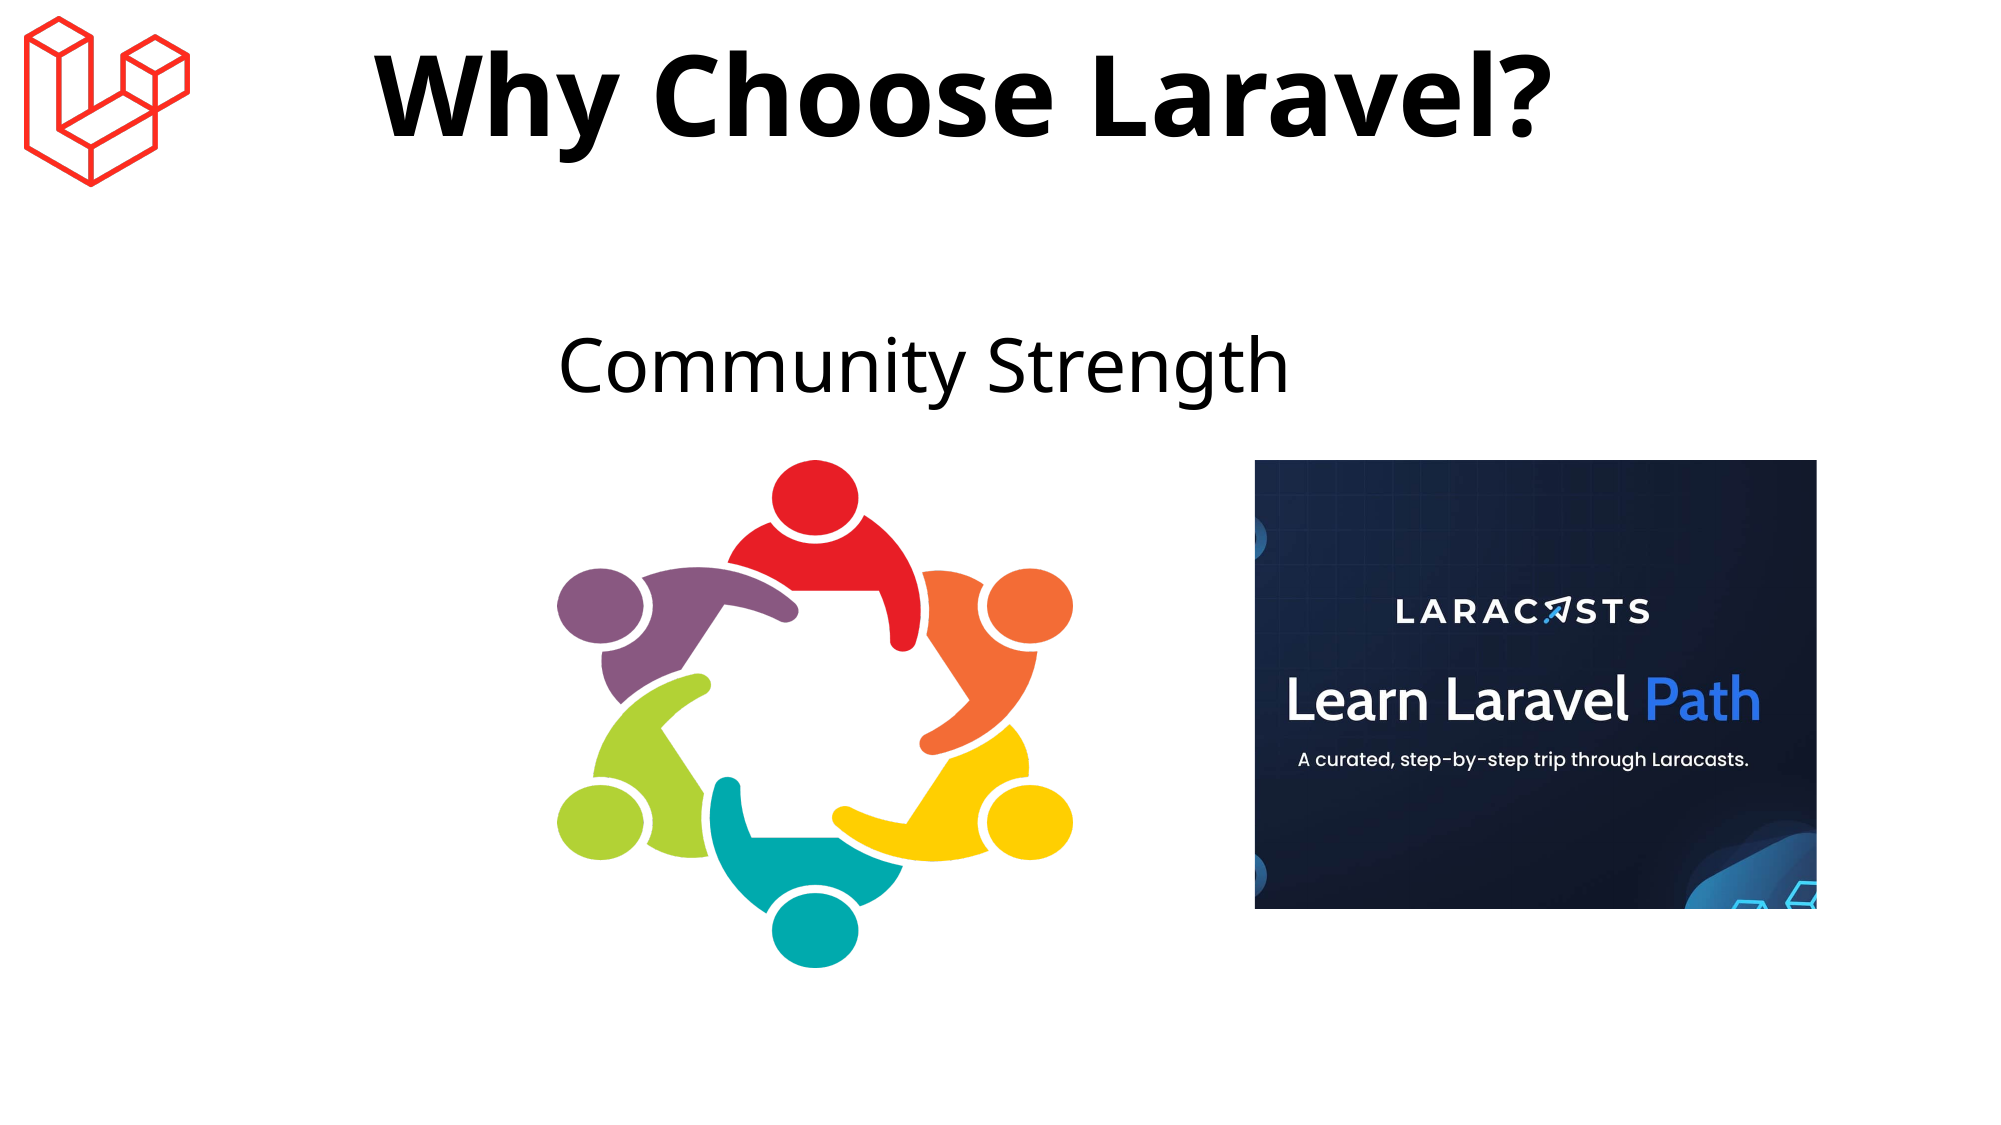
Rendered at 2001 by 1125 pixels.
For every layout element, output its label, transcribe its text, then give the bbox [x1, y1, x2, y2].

text_box Community Strength [542, 265, 2000, 416]
text_box Why Choose Laravel? [359, 16, 1569, 167]
picture [24, 16, 191, 190]
picture [1254, 460, 1817, 909]
picture [557, 460, 1073, 968]
